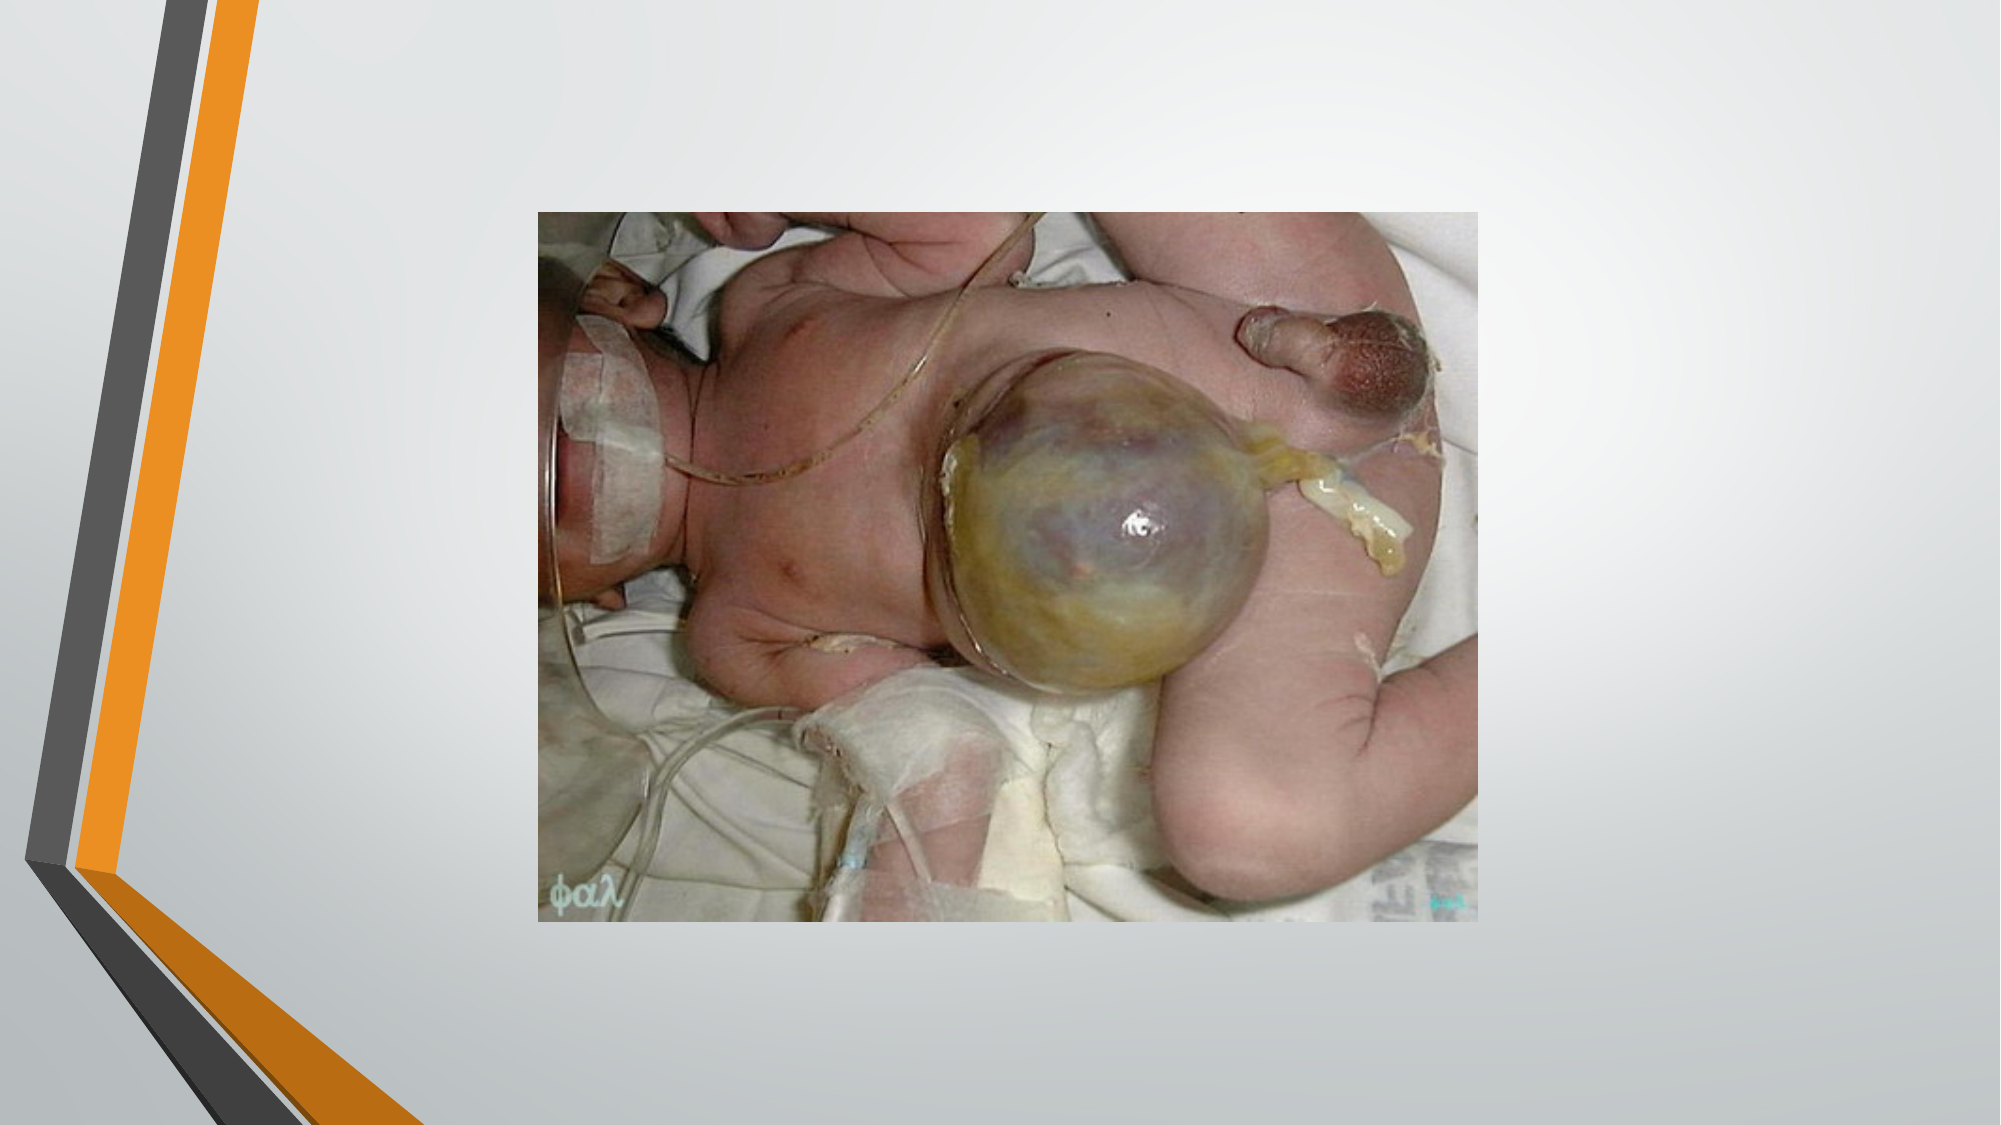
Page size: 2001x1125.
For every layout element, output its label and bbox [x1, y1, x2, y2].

list [537, 212, 1479, 922]
